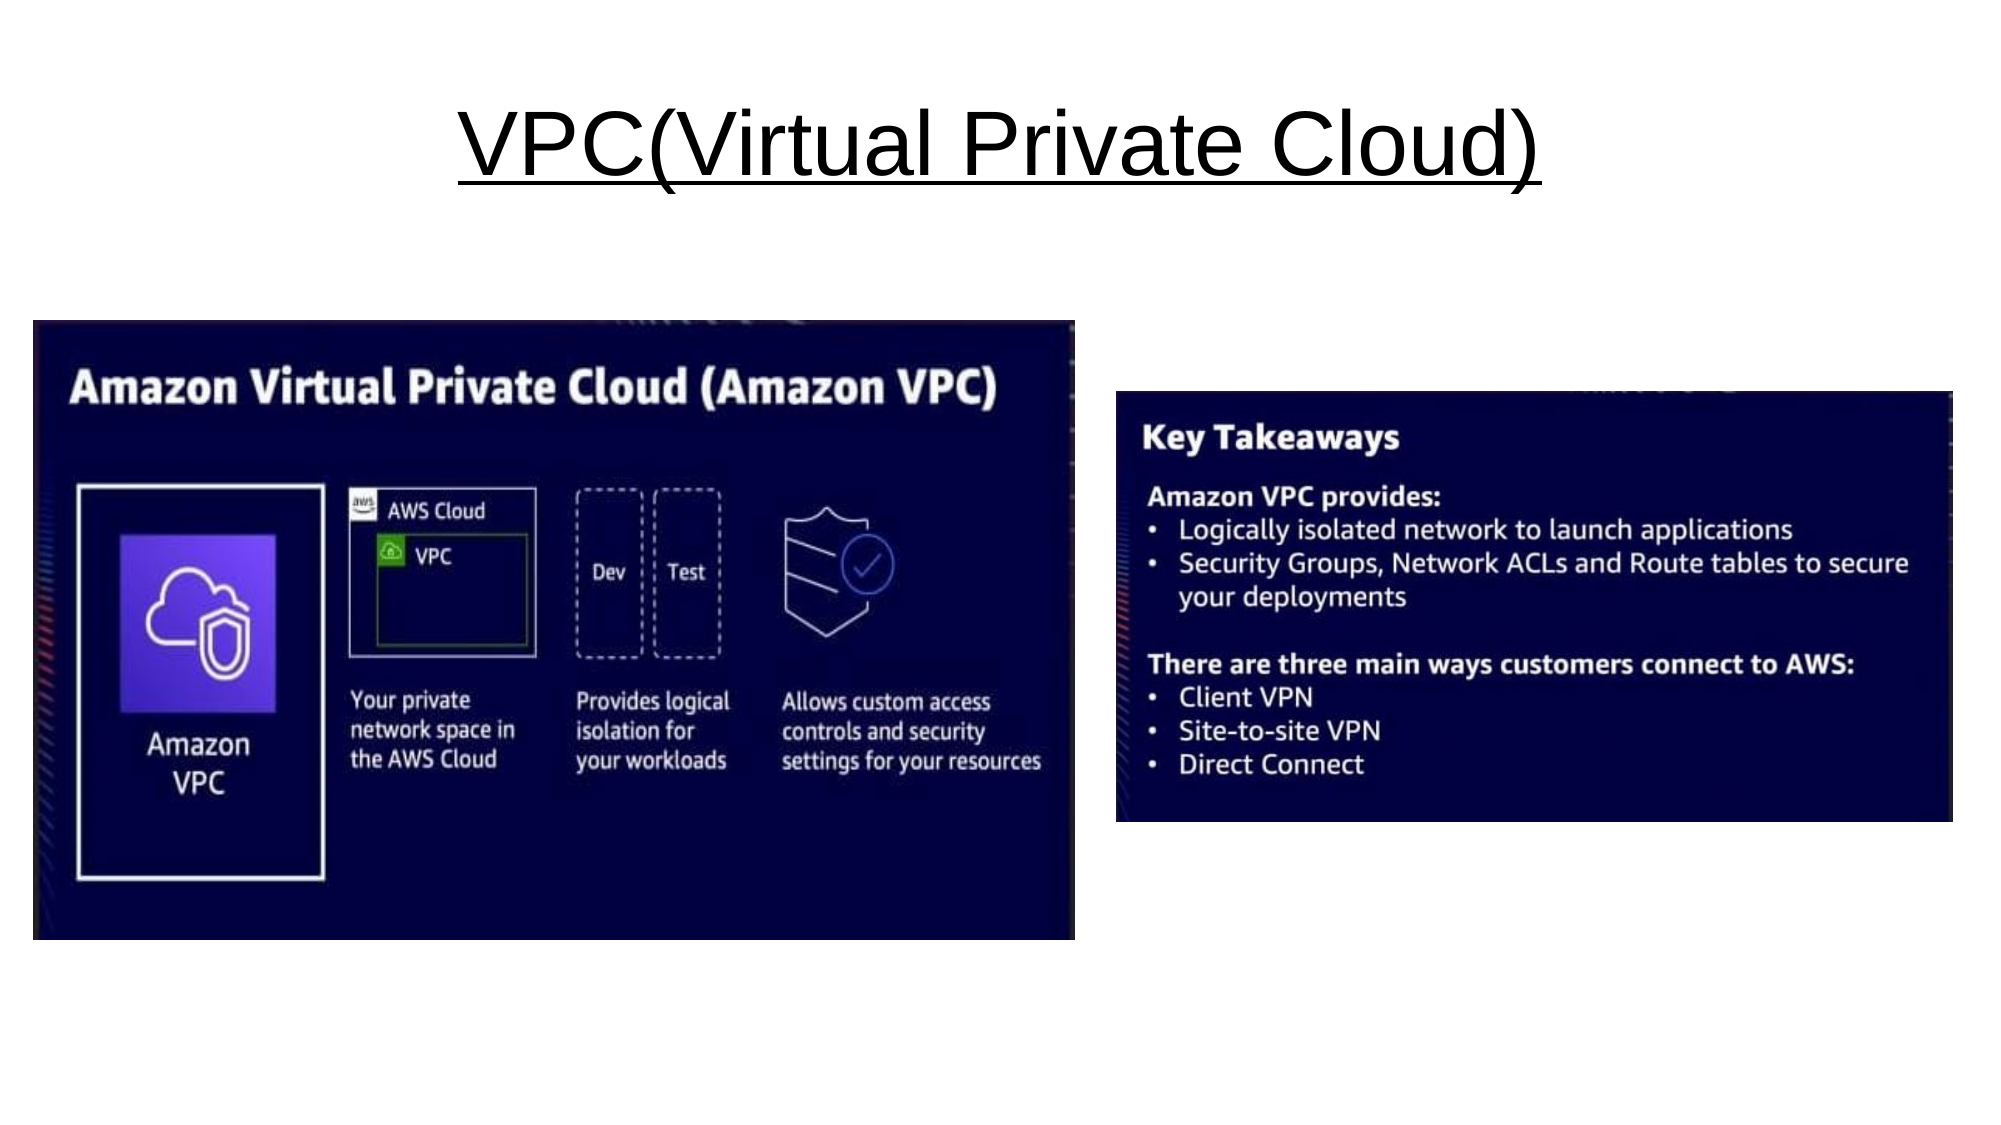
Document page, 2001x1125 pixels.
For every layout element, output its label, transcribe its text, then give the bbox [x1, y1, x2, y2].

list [32, 320, 1075, 940]
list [1116, 391, 1953, 822]
title VPC(Virtual Private Cloud) [99, 44, 1901, 233]
